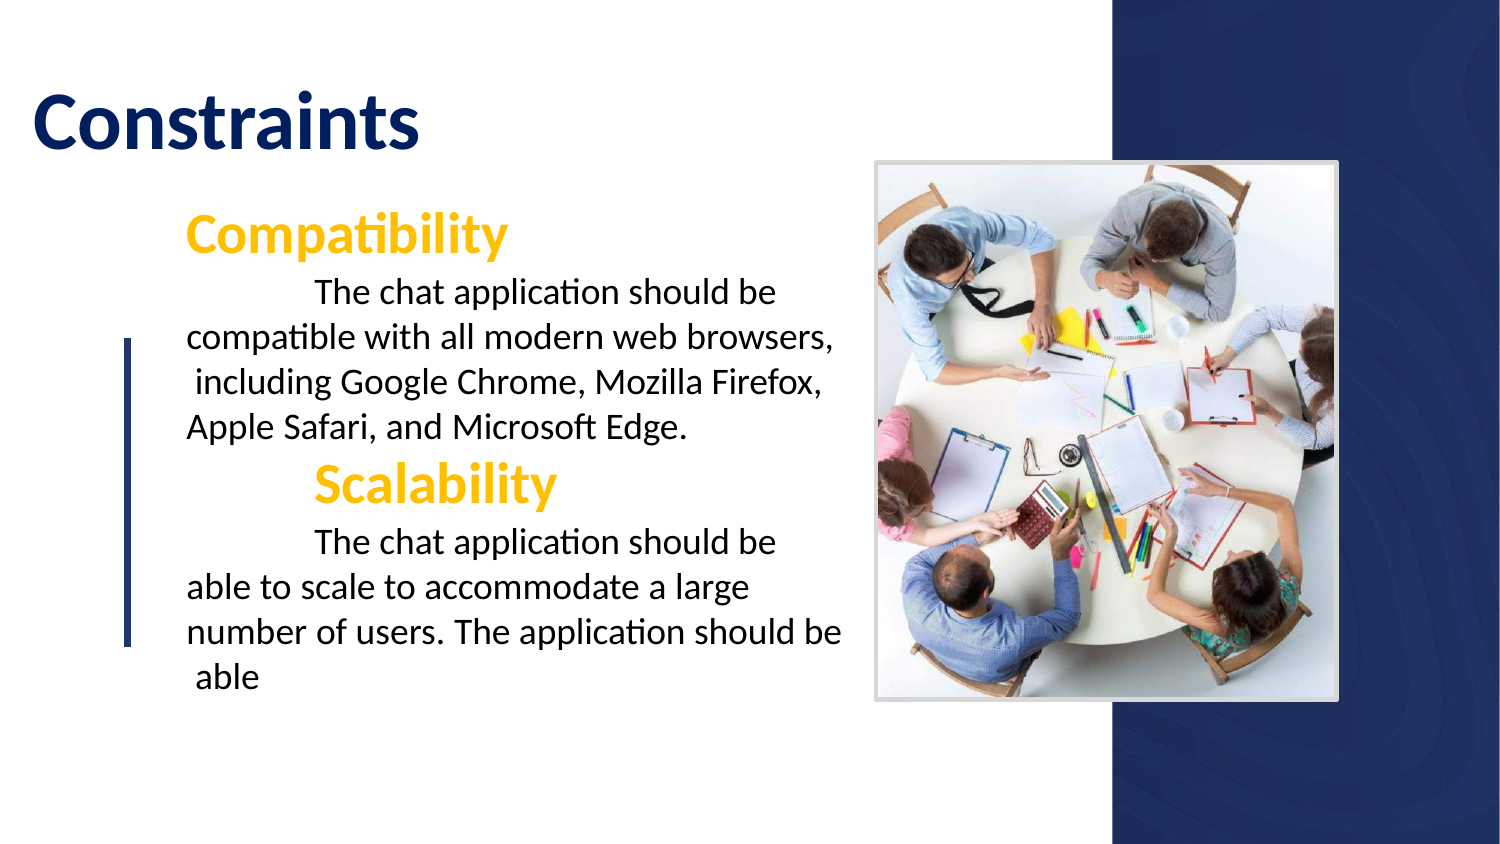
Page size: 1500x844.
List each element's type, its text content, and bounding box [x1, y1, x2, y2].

text_box [1112, 0, 1500, 844]
title Constraints [31, 64, 429, 208]
text_box Compatibility The chat application should be compatible with all modern web browsers, including Google Chrome, Mozilla Firefox, Apple Safari, and Microsoft Edge. Scalability The chat application should be able to scale to accommodate a large number of users. The application should be able [184, 193, 849, 697]
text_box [873, 159, 1340, 703]
